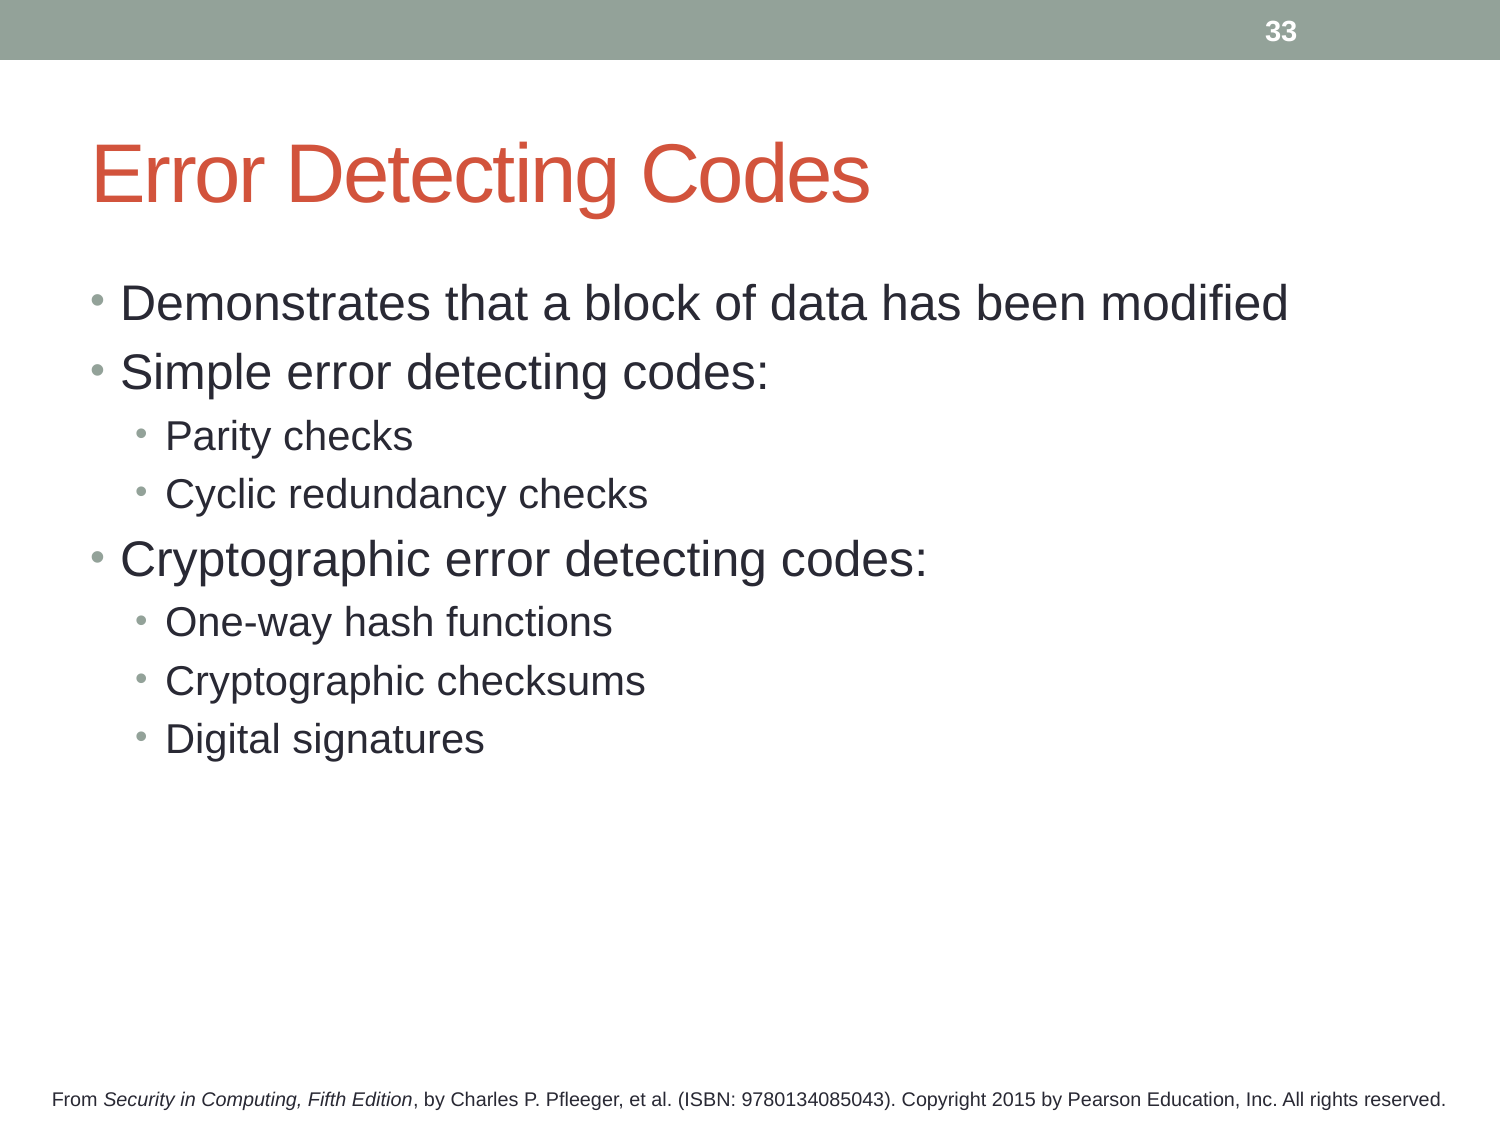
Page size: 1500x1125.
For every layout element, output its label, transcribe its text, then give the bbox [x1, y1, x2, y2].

title Error Detecting Codes [75, 87, 1425, 250]
list Demonstrates that a block of data has been modified Simple error detecting codes: Parity checks Cyclic redundancy checks Cryptographic error detecting codes: One-way hash functions Cryptographic checksums Digital signatures [75, 262, 1425, 1063]
footer From Security in Computing, Fifth Edition, by Charles P. Pfleeger, et al. (ISBN: 9780134085043). Copyright 2015 by Pearson Education, Inc. All rights reserved. [0, 1071, 1500, 1125]
slide_number 33 [1250, 3, 1425, 57]
